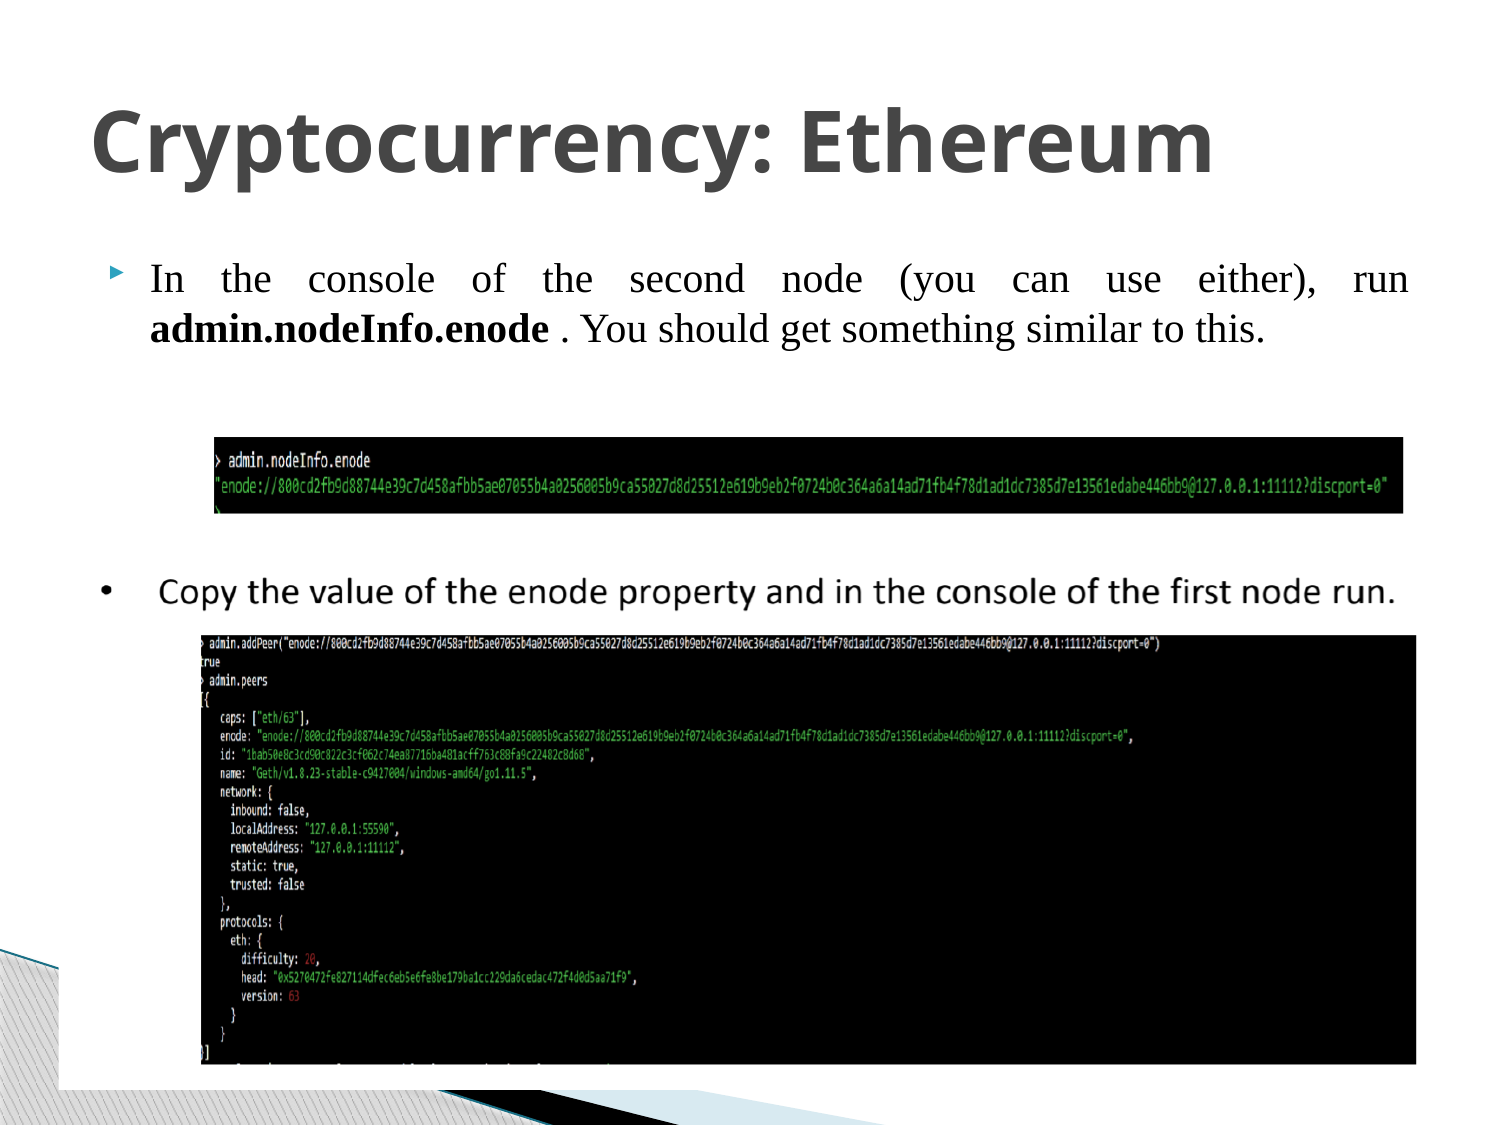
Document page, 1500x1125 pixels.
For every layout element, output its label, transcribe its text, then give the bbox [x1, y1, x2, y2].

title Cryptocurrency: Ethereum [75, 45, 1425, 233]
list In the console of the second node (you can use either), run admin.nodeInfo.enode . You should get something similar to this. [75, 243, 1425, 409]
picture [58, 409, 1477, 1090]
